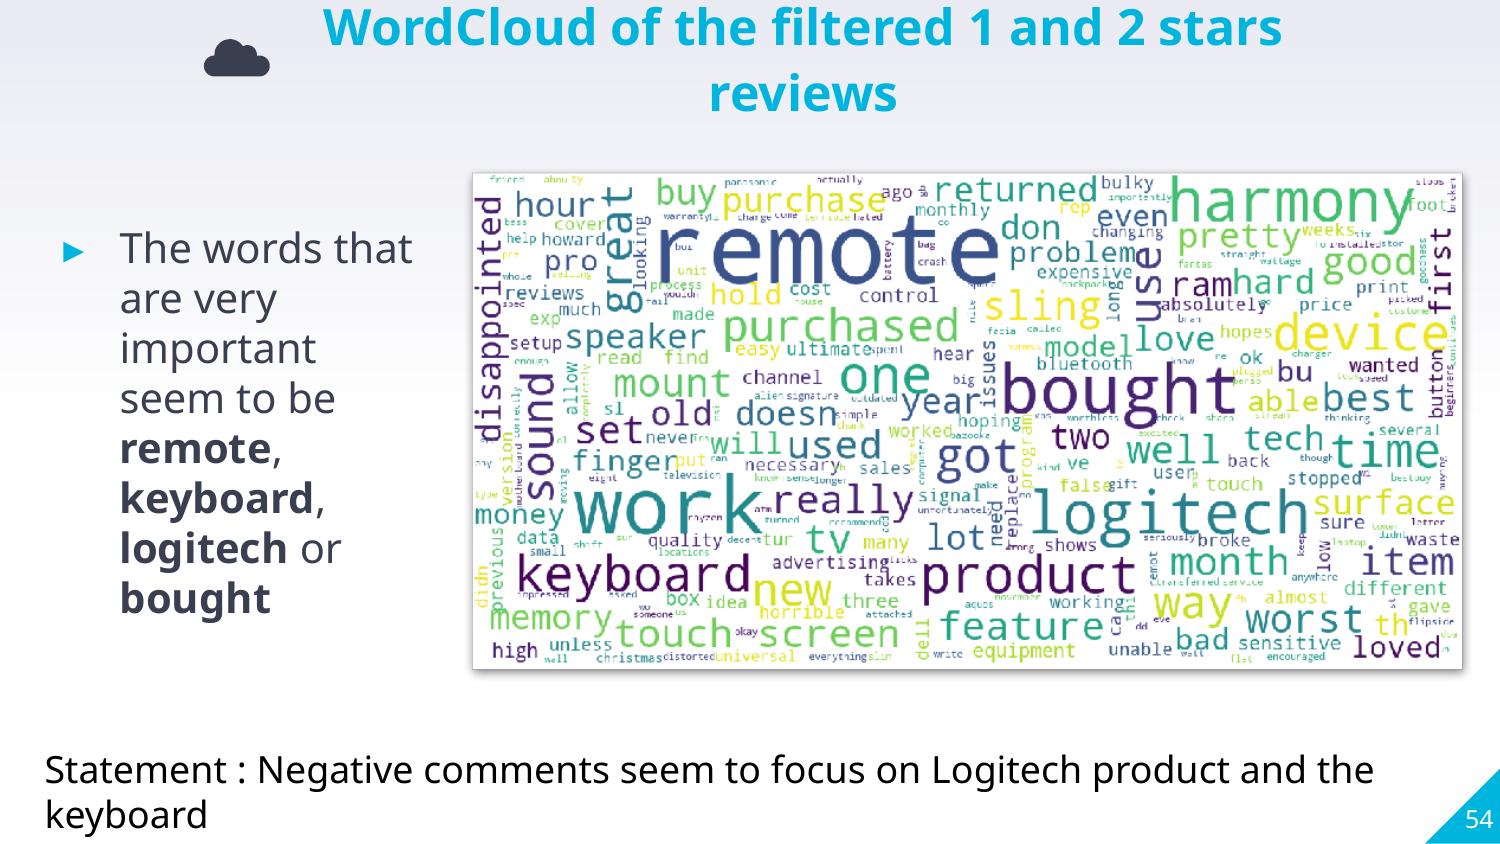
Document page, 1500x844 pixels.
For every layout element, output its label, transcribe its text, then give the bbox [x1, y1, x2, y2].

subtitle WordCloud of the filtered 1 and 2 stars reviews [288, 0, 1319, 113]
picture [464, 166, 1471, 678]
text_box The words that are very important seem to be remote, keyboard, logitech or bought [29, 276, 445, 618]
slide_number ‹#› [1418, 778, 1494, 838]
text_box Statement : Negative comments seem to focus on Logitech product and the keyboard [29, 730, 1500, 778]
text_box [203, 39, 270, 77]
